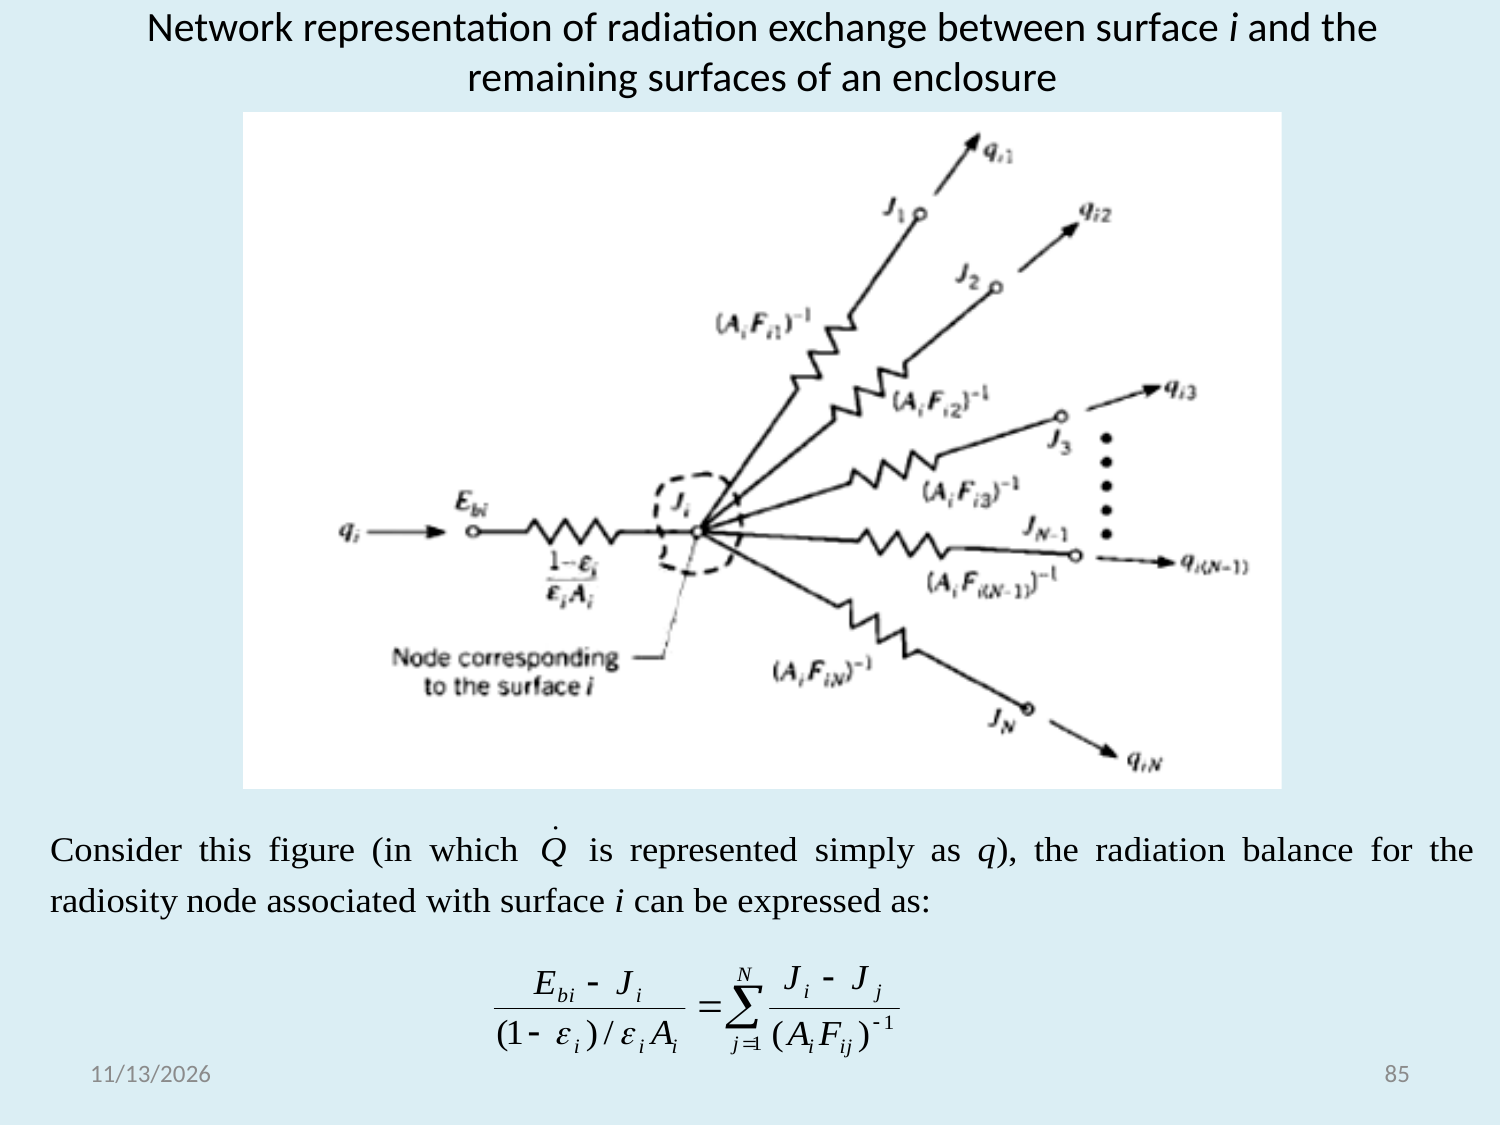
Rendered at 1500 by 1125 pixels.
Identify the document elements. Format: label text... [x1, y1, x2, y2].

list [49, 112, 1476, 1101]
title Network representation of radiation exchange between surface i and the remaining surfaces of an enclosure [87, 0, 1438, 110]
